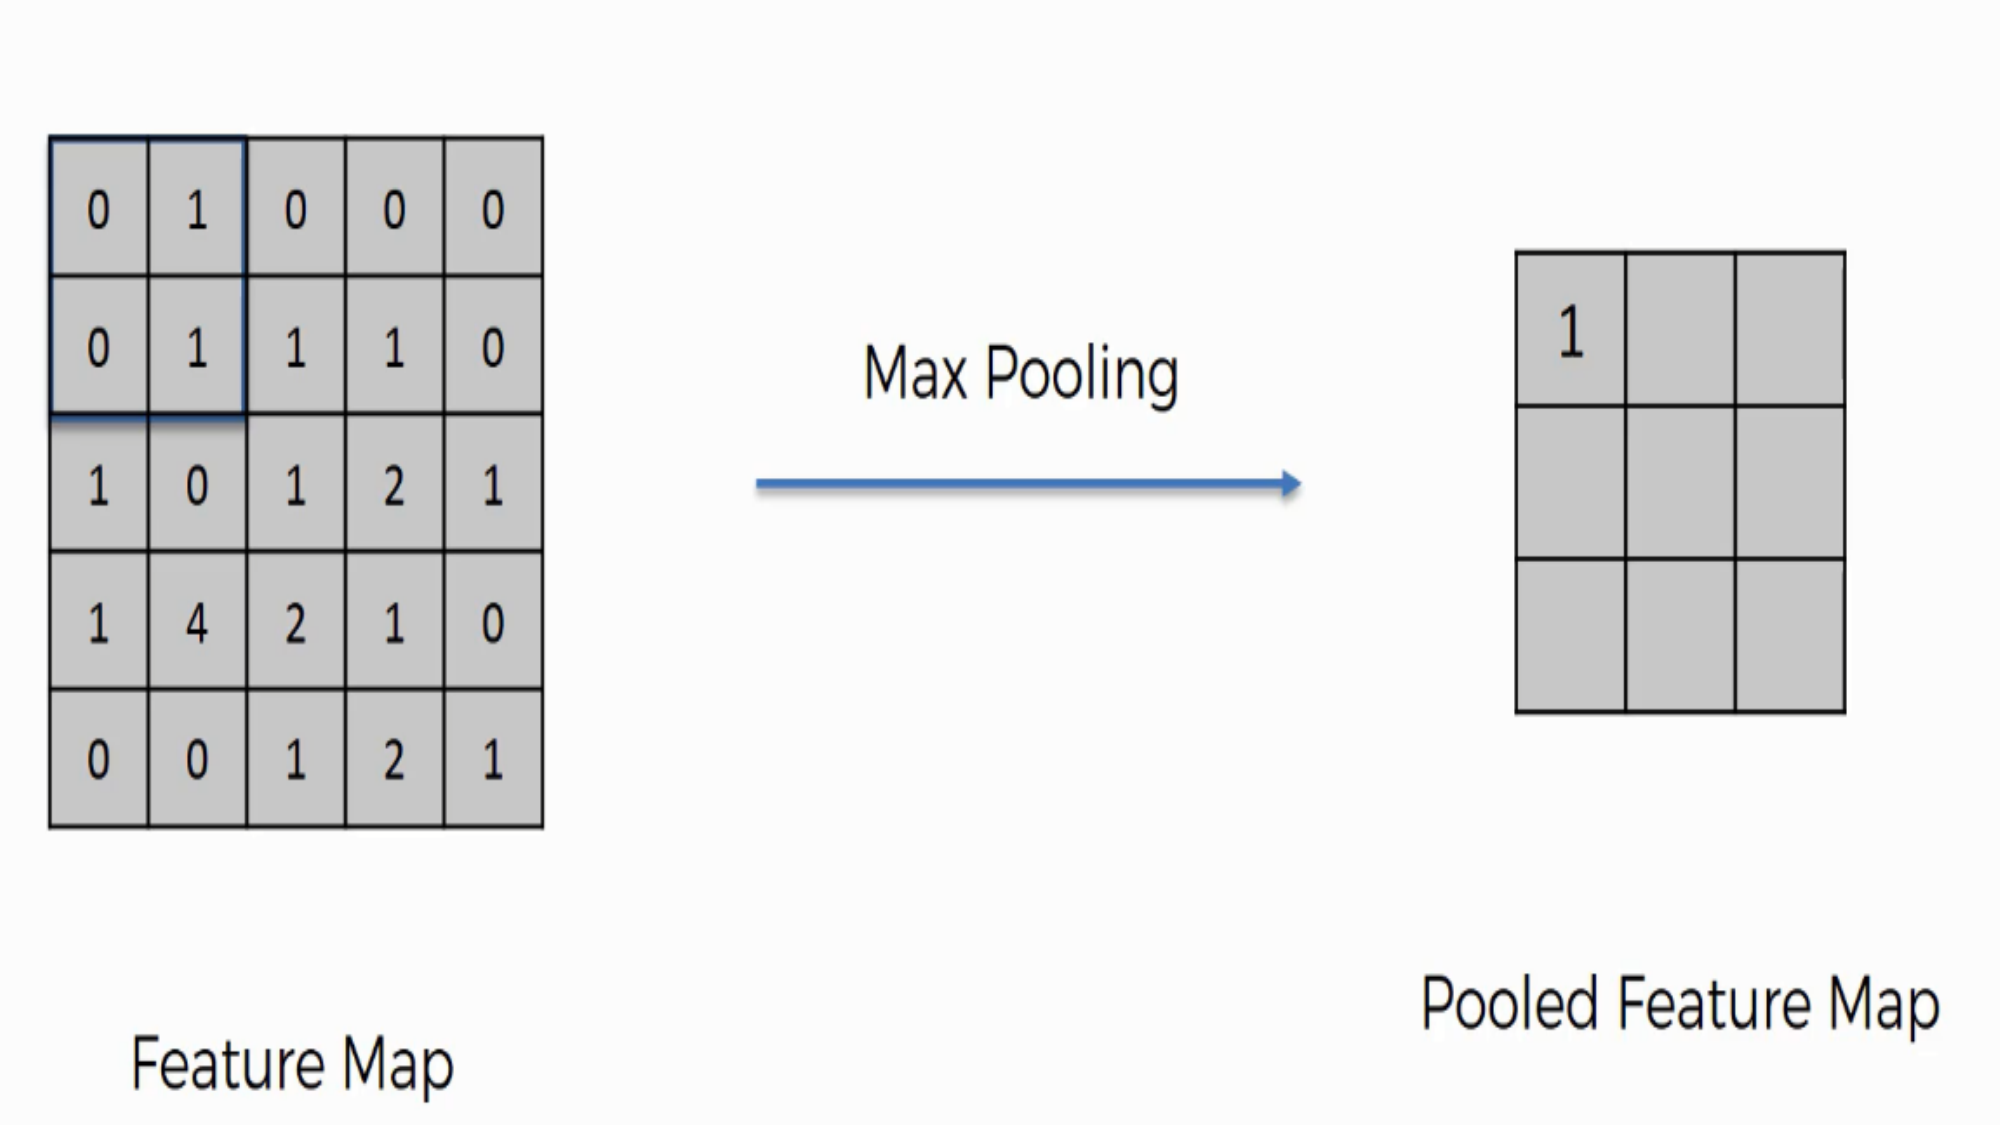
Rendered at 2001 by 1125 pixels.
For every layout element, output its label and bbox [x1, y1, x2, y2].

list [0, 0, 2000, 1125]
